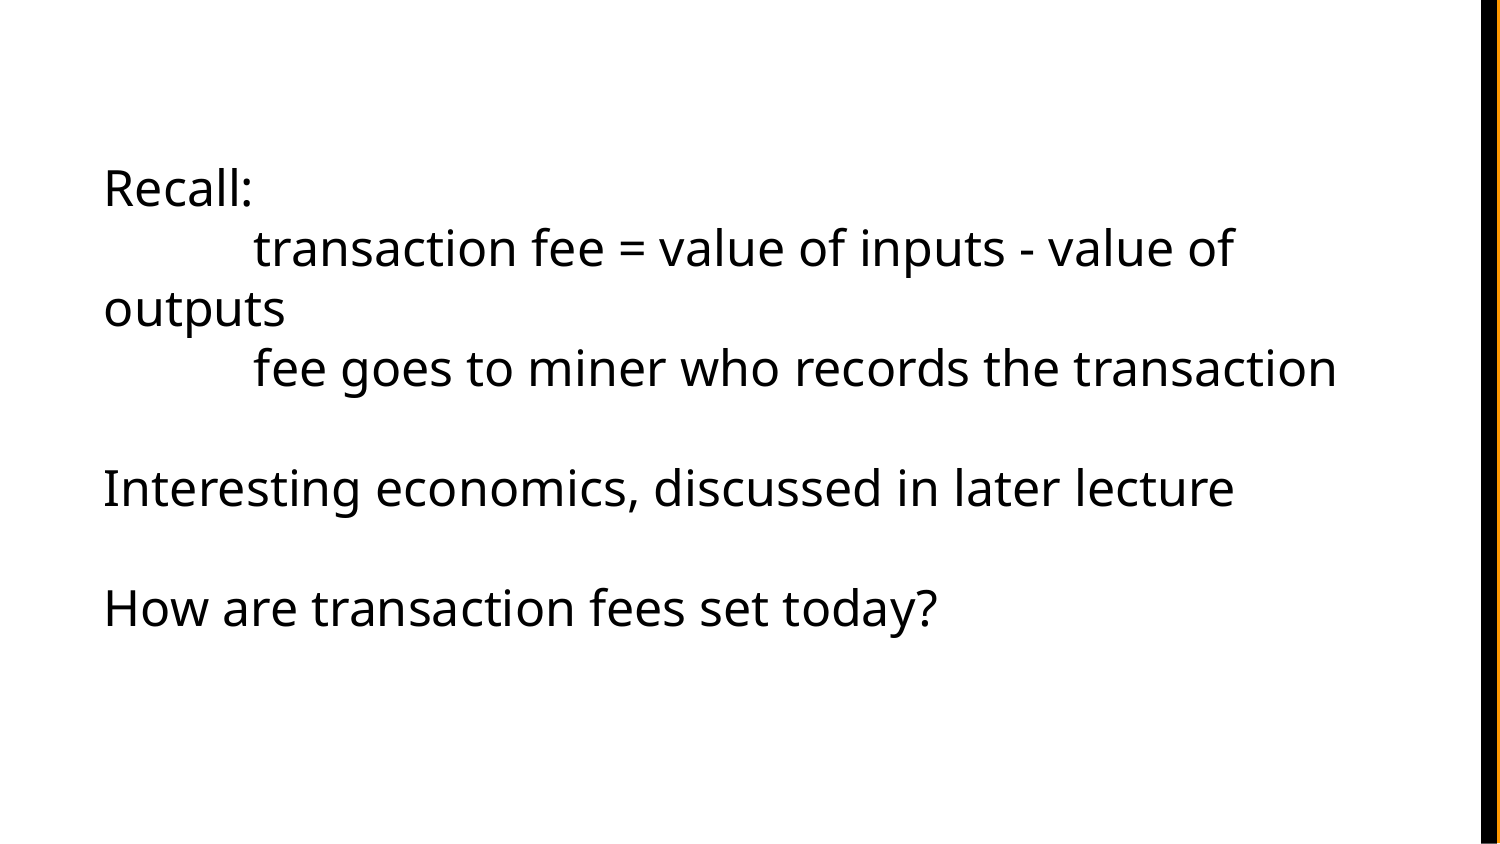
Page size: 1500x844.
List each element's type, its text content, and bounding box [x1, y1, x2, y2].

list Recall: transaction fee = value of inputs - value of outputs fee goes to miner who records the transaction Interesting economics, discussed in later lecture How are transaction fees set today? [88, 141, 1439, 753]
